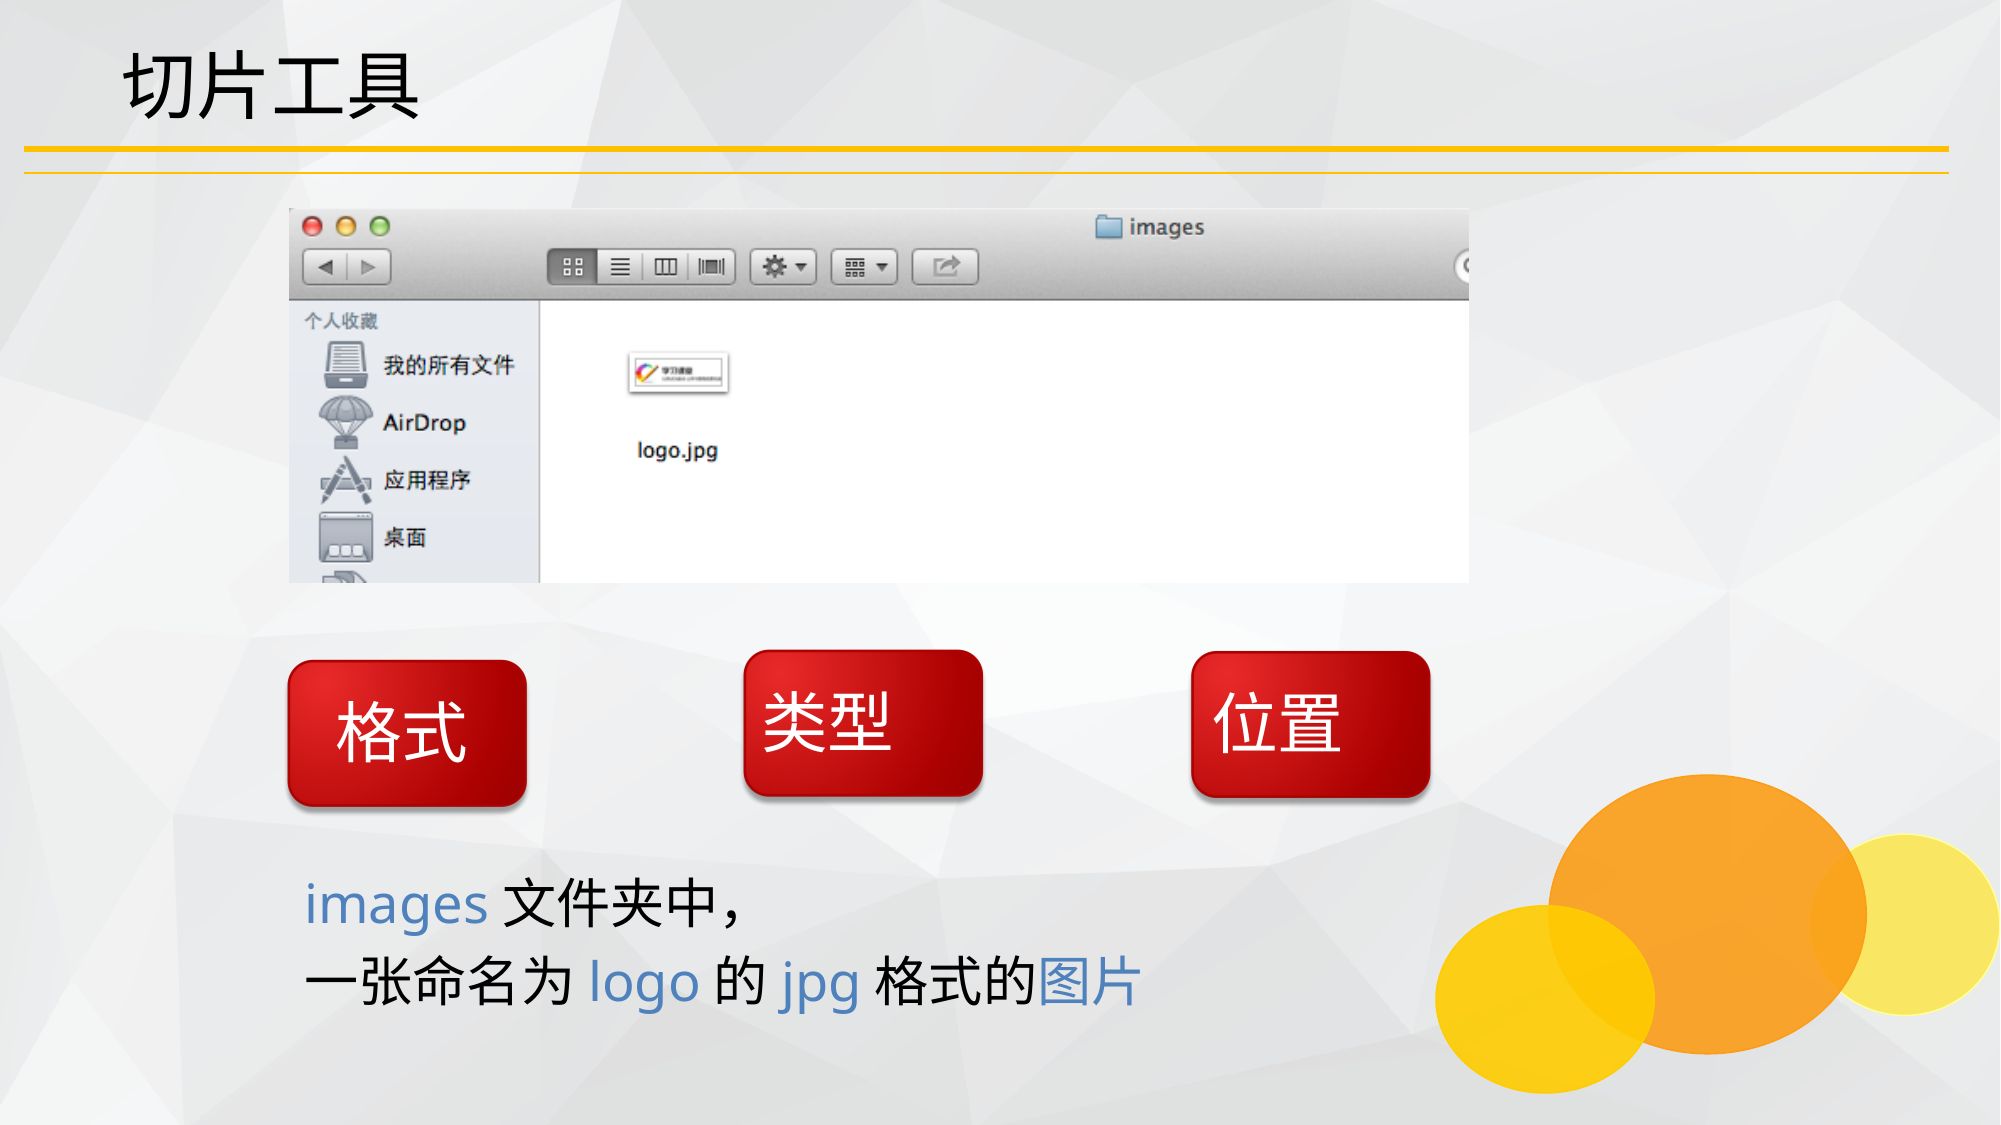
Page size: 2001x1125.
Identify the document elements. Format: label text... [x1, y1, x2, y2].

picture [0, 0, 2001, 1125]
title 切片工具 [106, 30, 1780, 135]
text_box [289, 661, 526, 806]
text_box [745, 651, 982, 796]
text_box images文件夹中， 一张命名为logo的jpg格式的图片 [289, 849, 1520, 1021]
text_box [1192, 652, 1429, 797]
